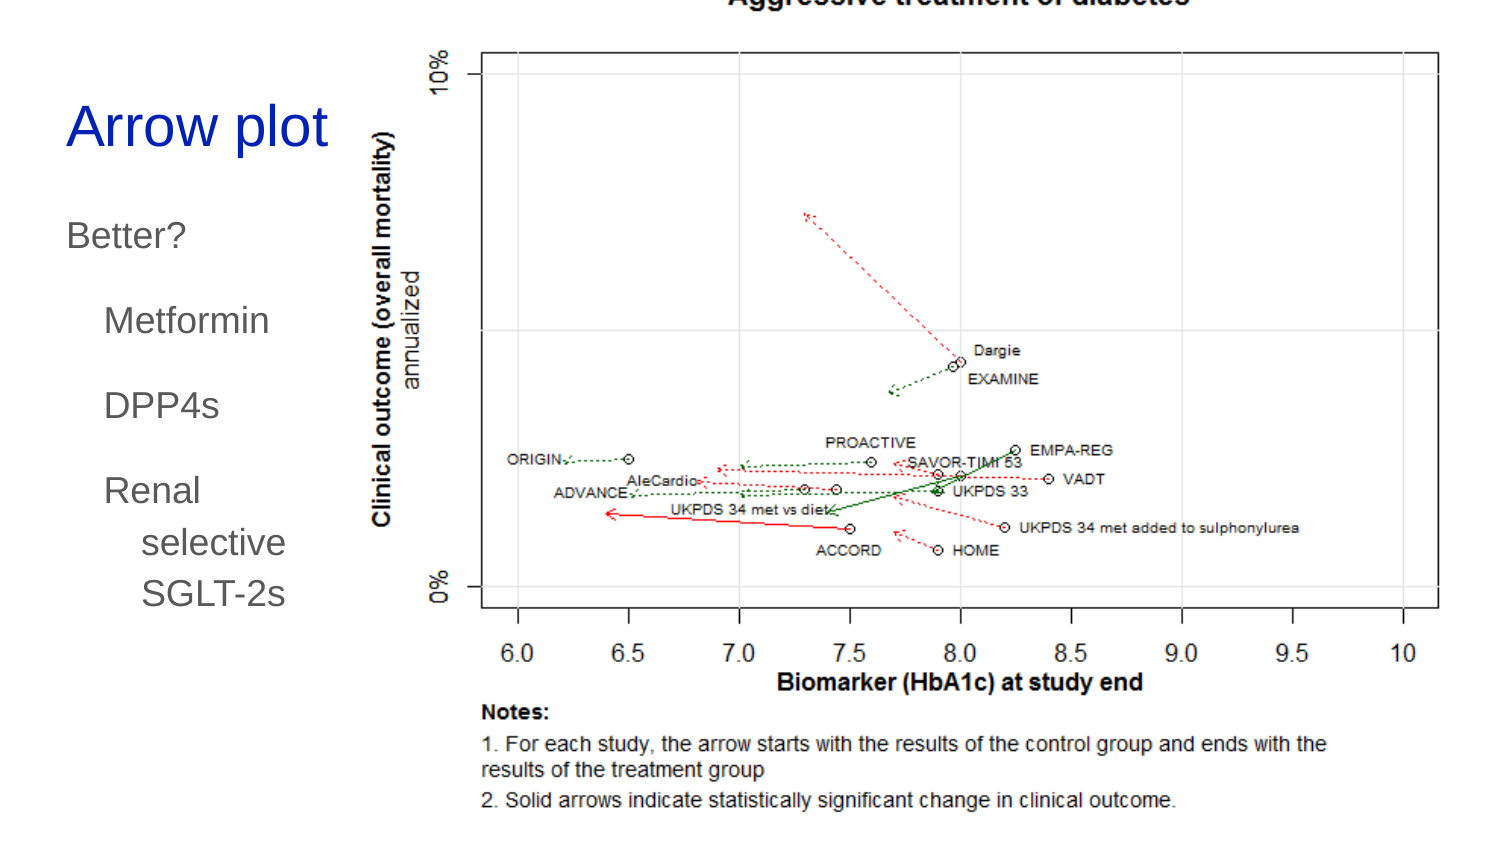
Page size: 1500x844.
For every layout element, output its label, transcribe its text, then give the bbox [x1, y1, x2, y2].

title Arrow plot [51, 72, 357, 167]
picture [362, 0, 1500, 844]
list Better? Metformin DPP4s Renal selective SGLT-2s [51, 189, 357, 750]
